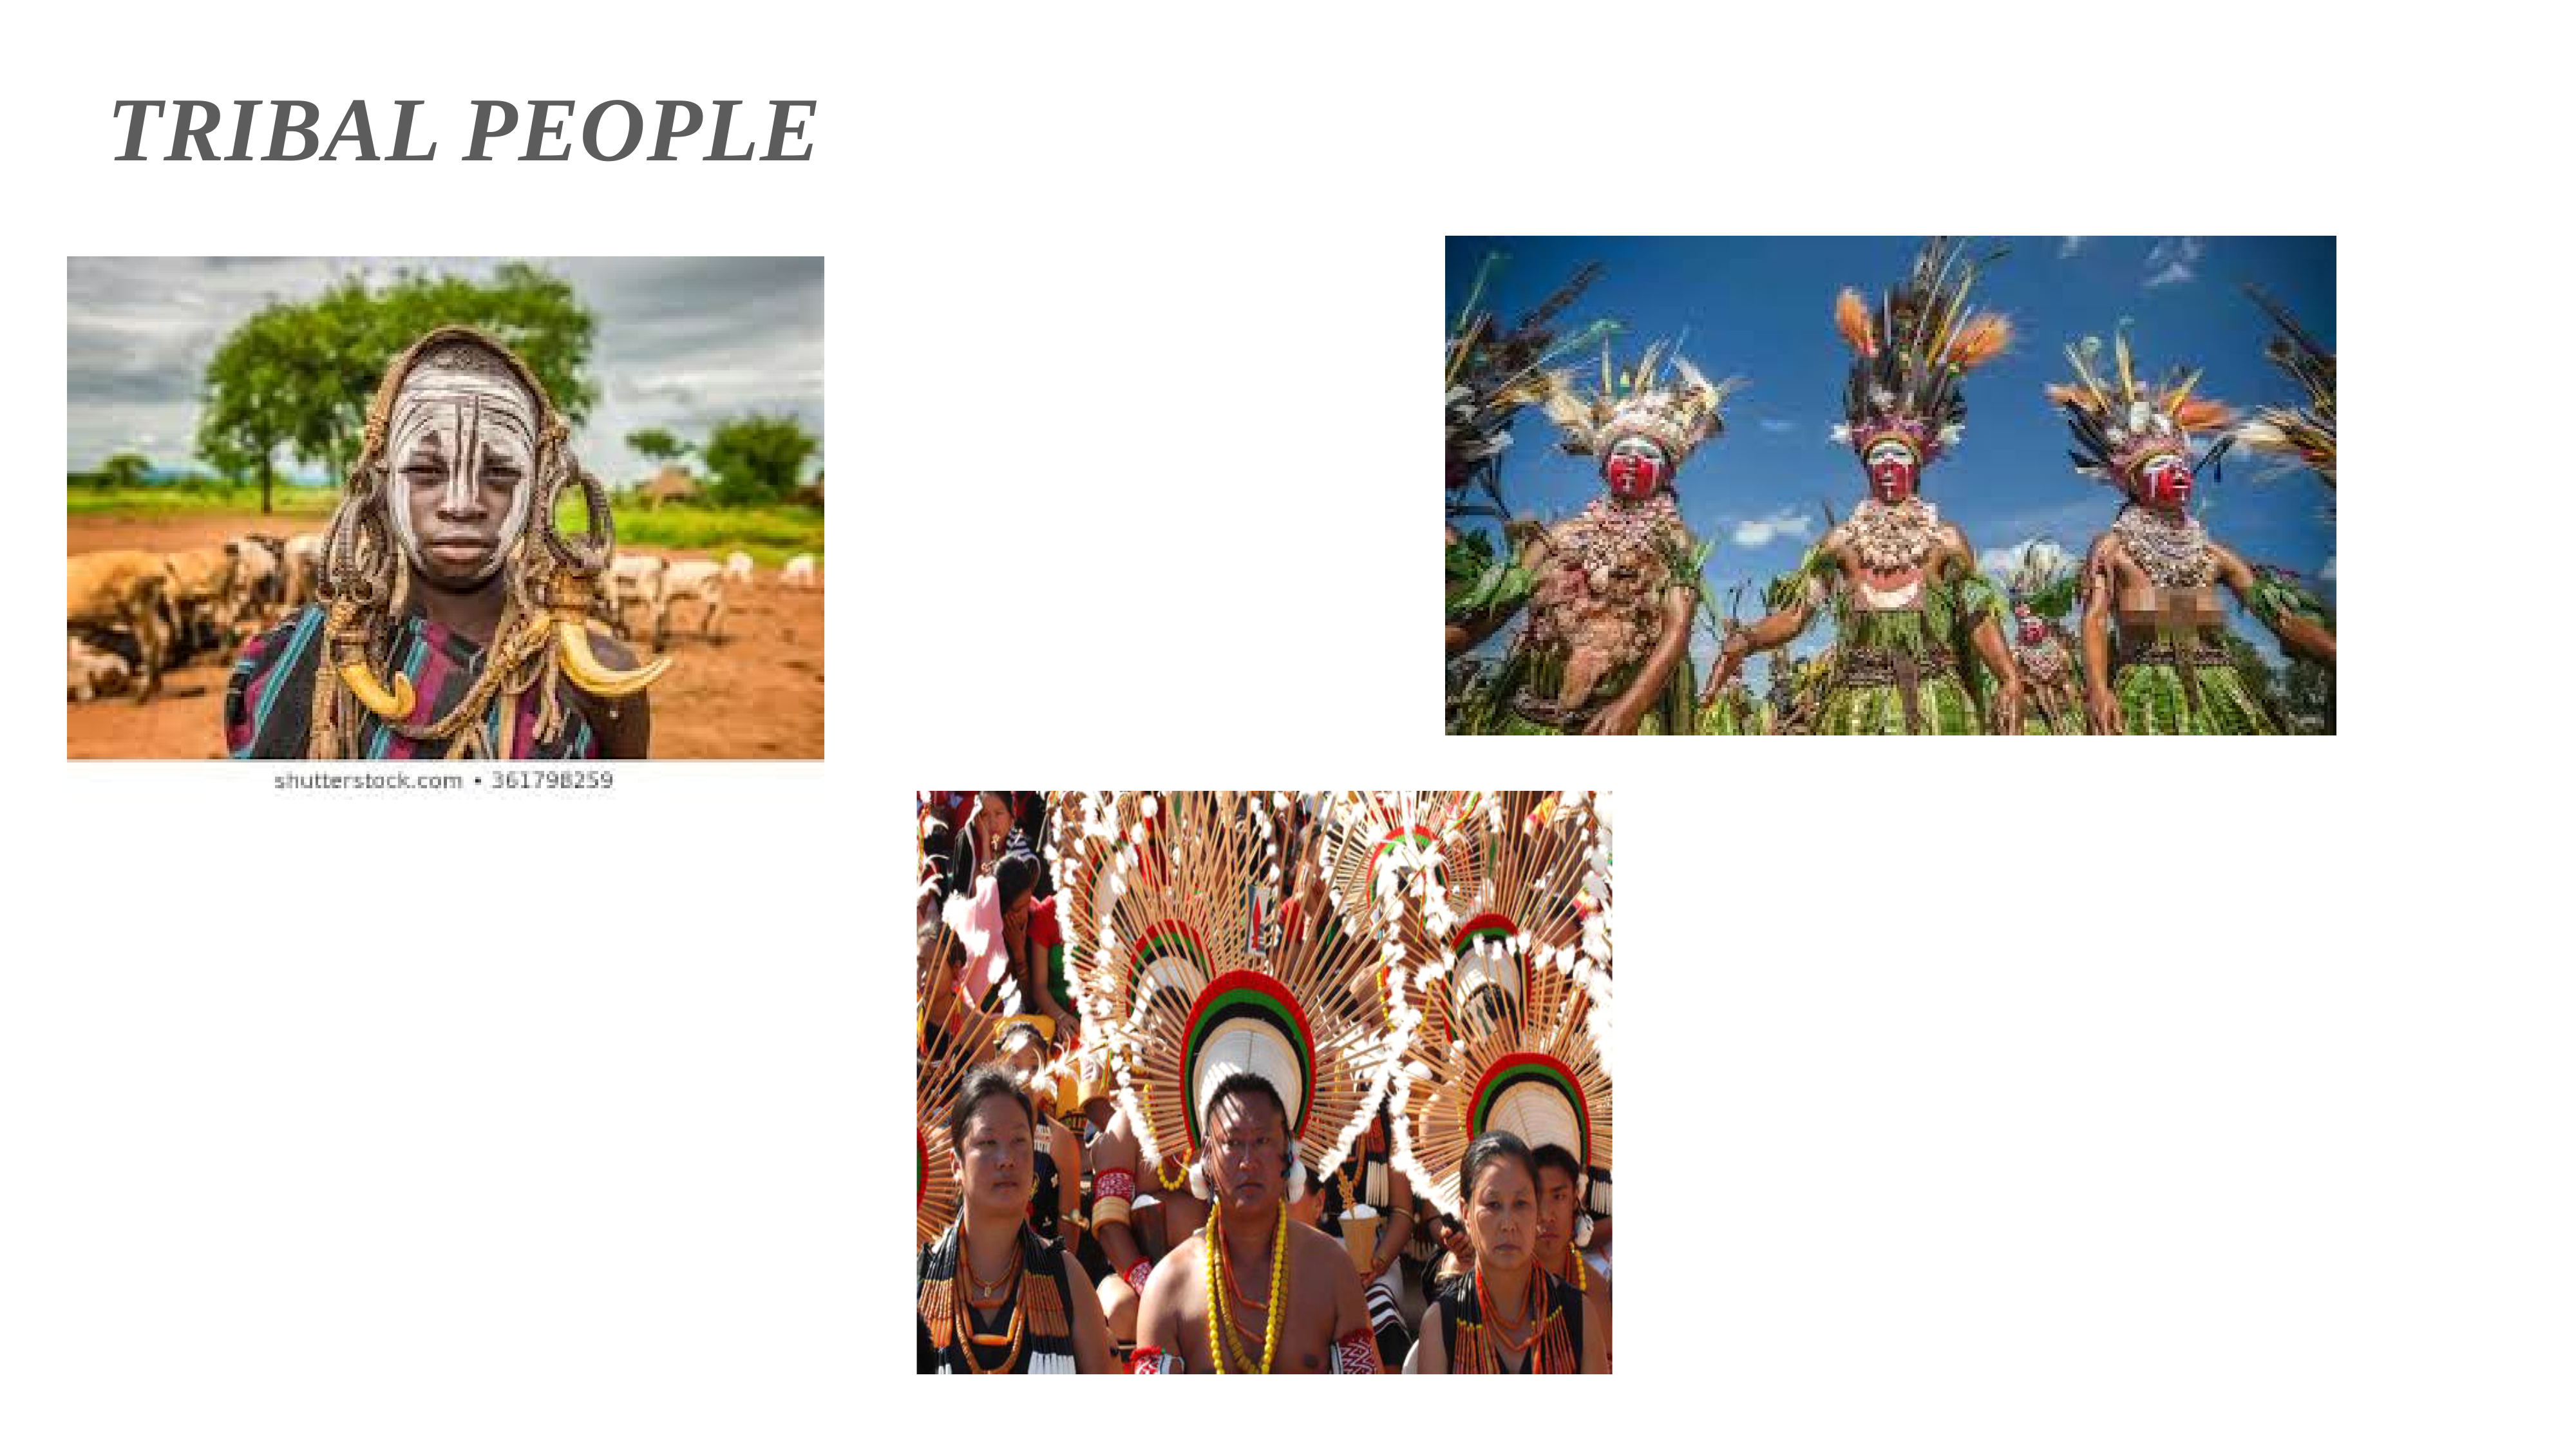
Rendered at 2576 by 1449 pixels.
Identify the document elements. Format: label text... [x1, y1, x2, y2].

text_box TRIBAL PEOPLE [102, 64, 1479, 184]
picture [1444, 236, 2336, 735]
picture [67, 256, 1700, 1374]
